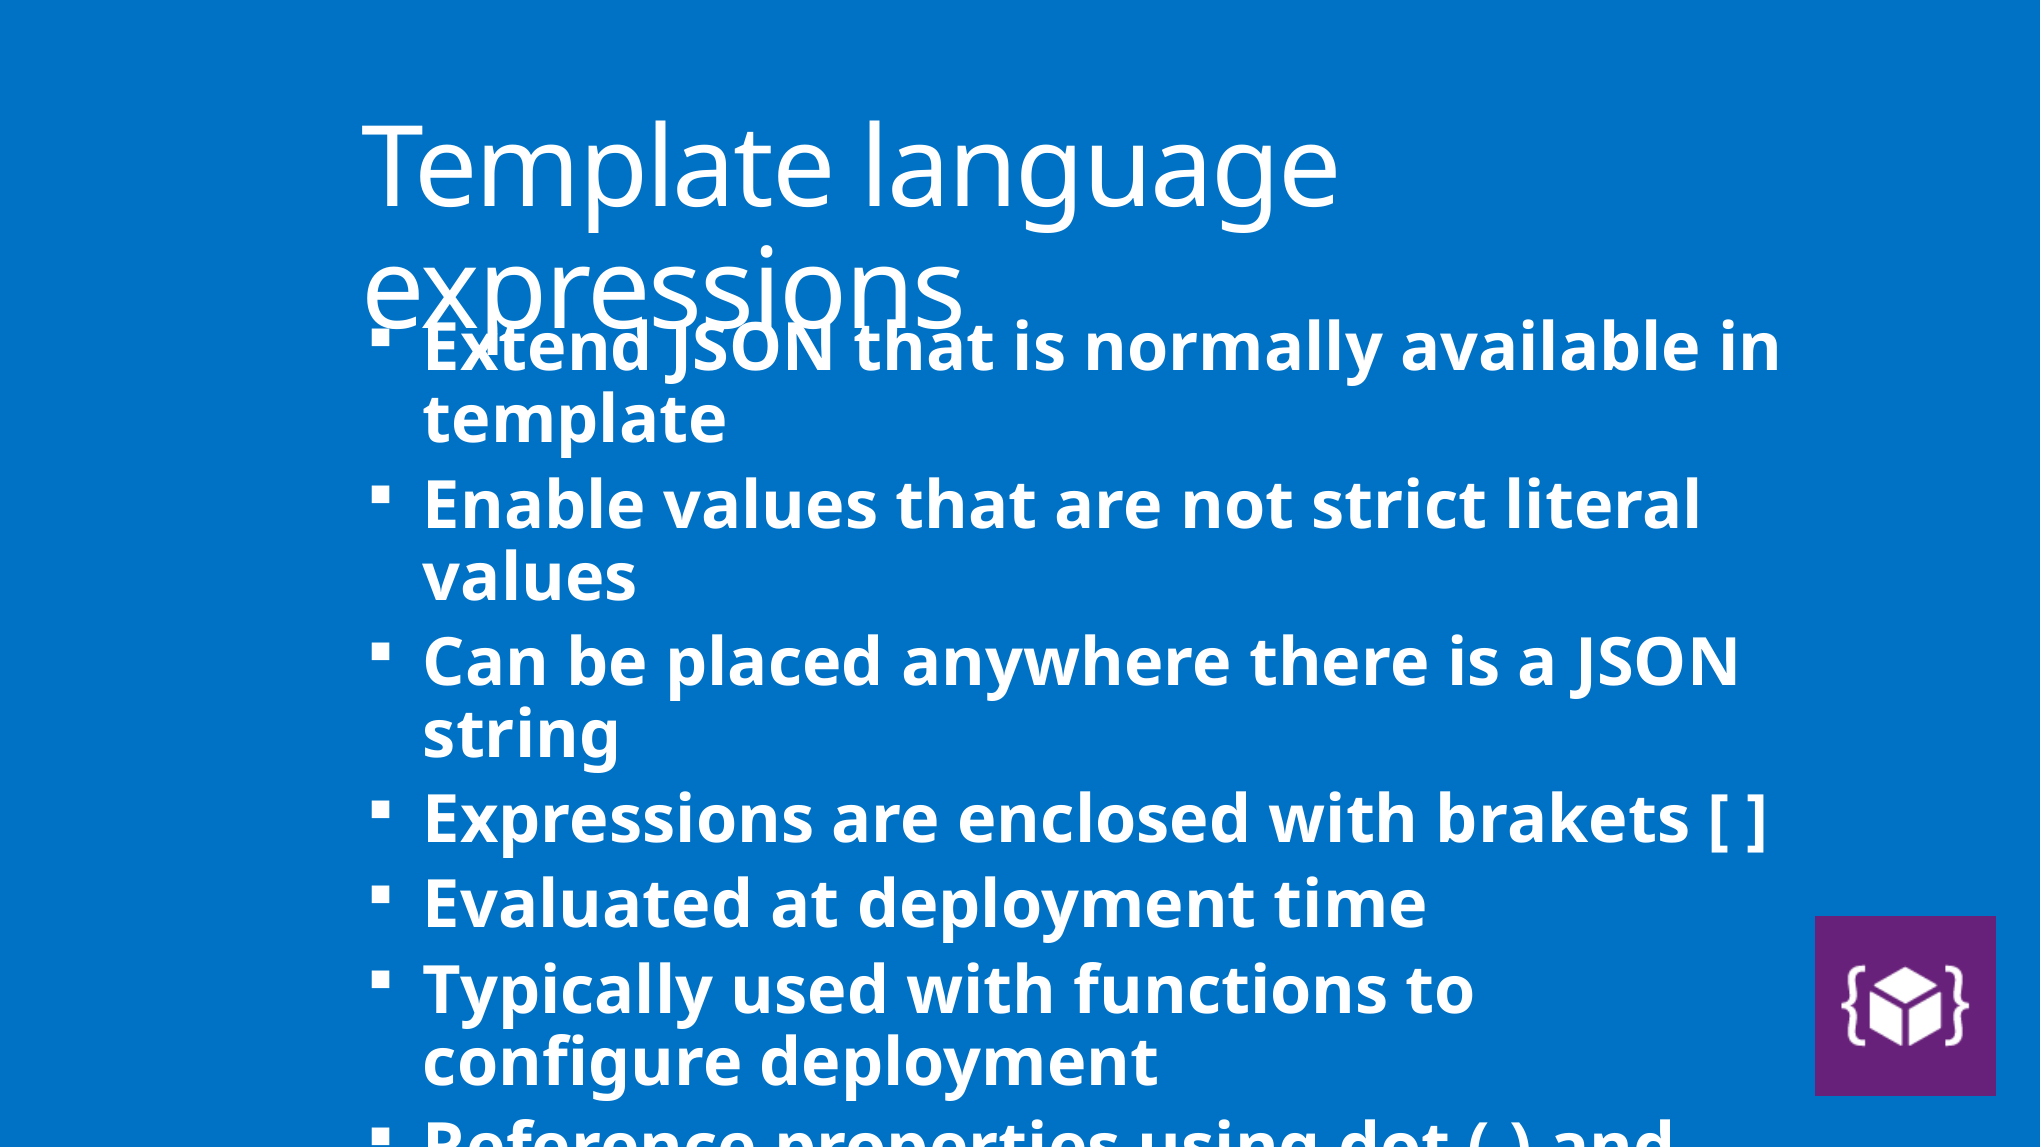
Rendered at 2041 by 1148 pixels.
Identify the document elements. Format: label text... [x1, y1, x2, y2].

list Extend JSON that is normally available in template Enable values that are not strict literal values Can be placed anywhere there is a JSON string Expressions are enclosed with brakets [ ] Evaluated at deployment time Typically used with functions to configure deployment Reference properties using dot (.) and [index] operator [352, 305, 1816, 1033]
title Template language expressions [347, 102, 1816, 256]
picture [1815, 915, 1996, 1097]
